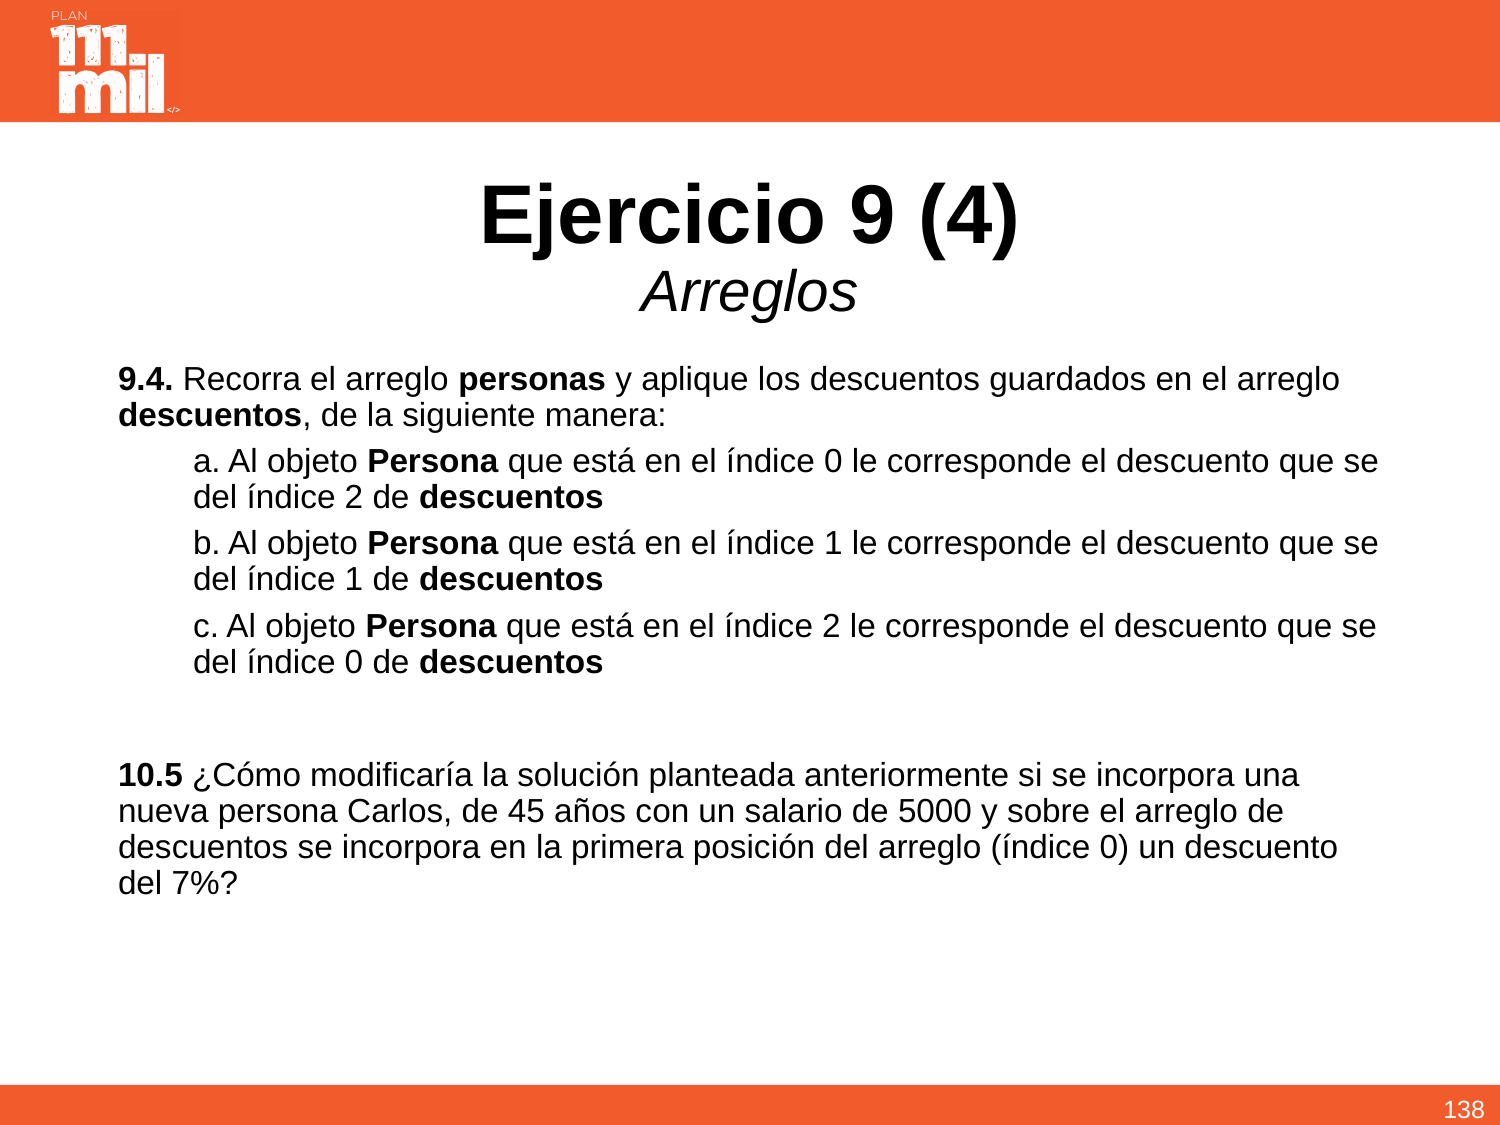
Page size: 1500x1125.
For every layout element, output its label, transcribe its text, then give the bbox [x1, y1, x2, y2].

list 9.4. Recorra el arreglo personas y aplique los descuentos guardados en el arreglo descuentos, de la siguiente manera: a. Al objeto Persona que está en el índice 0 le corresponde el descuento que se del índice 2 de descuentos b. Al objeto Persona que está en el índice 1 le corresponde el descuento que se del índice 1 de descuentos c. Al objeto Persona que está en el índice 2 le corresponde el descuento que se del índice 0 de descuentos 10.5 ¿Cómo modificaría la solución planteada anteriormente si se incorpora una nueva persona Carlos, de 45 años con un salario de 5000 y sobre el arreglo de descuentos se incorpora en la primera posición del arreglo (índice 0) un descuento del 7%? [103, 354, 1397, 1069]
title Ejercicio 9 (4) Arreglos [103, 147, 1397, 348]
slide_number 137 [1162, 1078, 1500, 1125]
